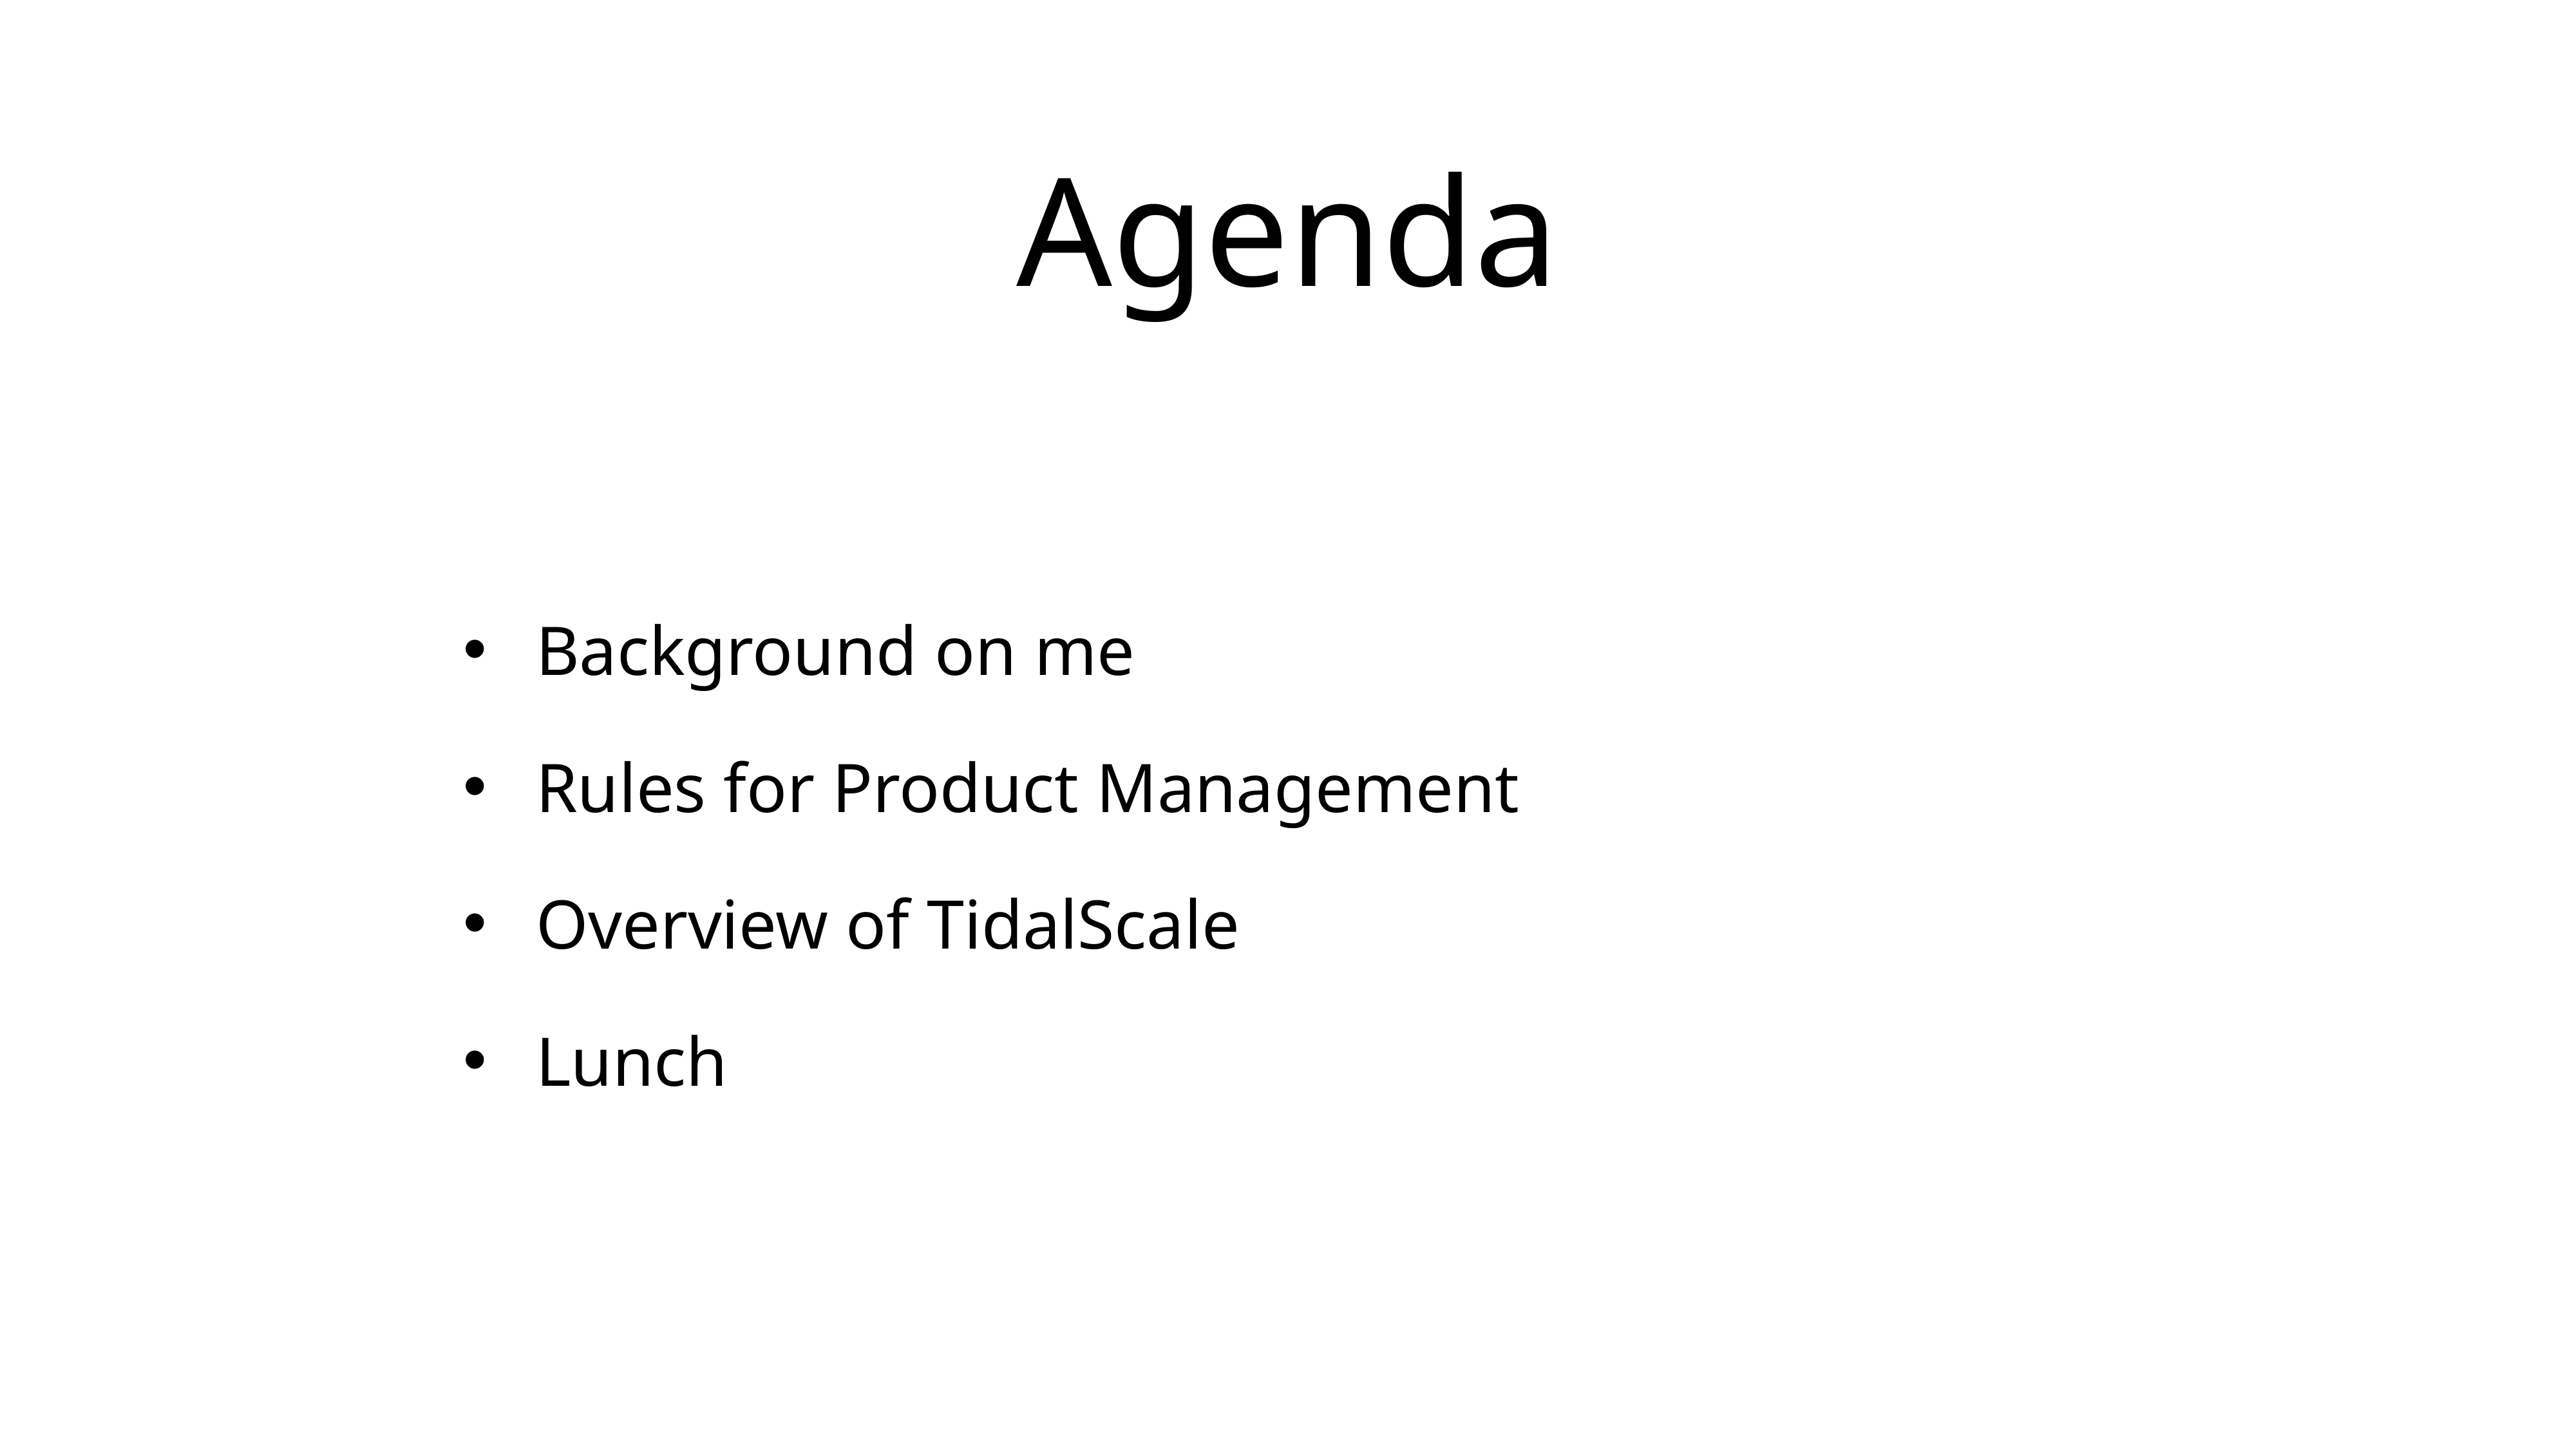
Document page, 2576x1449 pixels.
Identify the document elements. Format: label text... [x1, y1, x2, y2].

list Background on me Rules for Product Management Overview of TidalScale Lunch [463, 386, 2113, 1321]
title Agenda [463, 66, 2113, 386]
